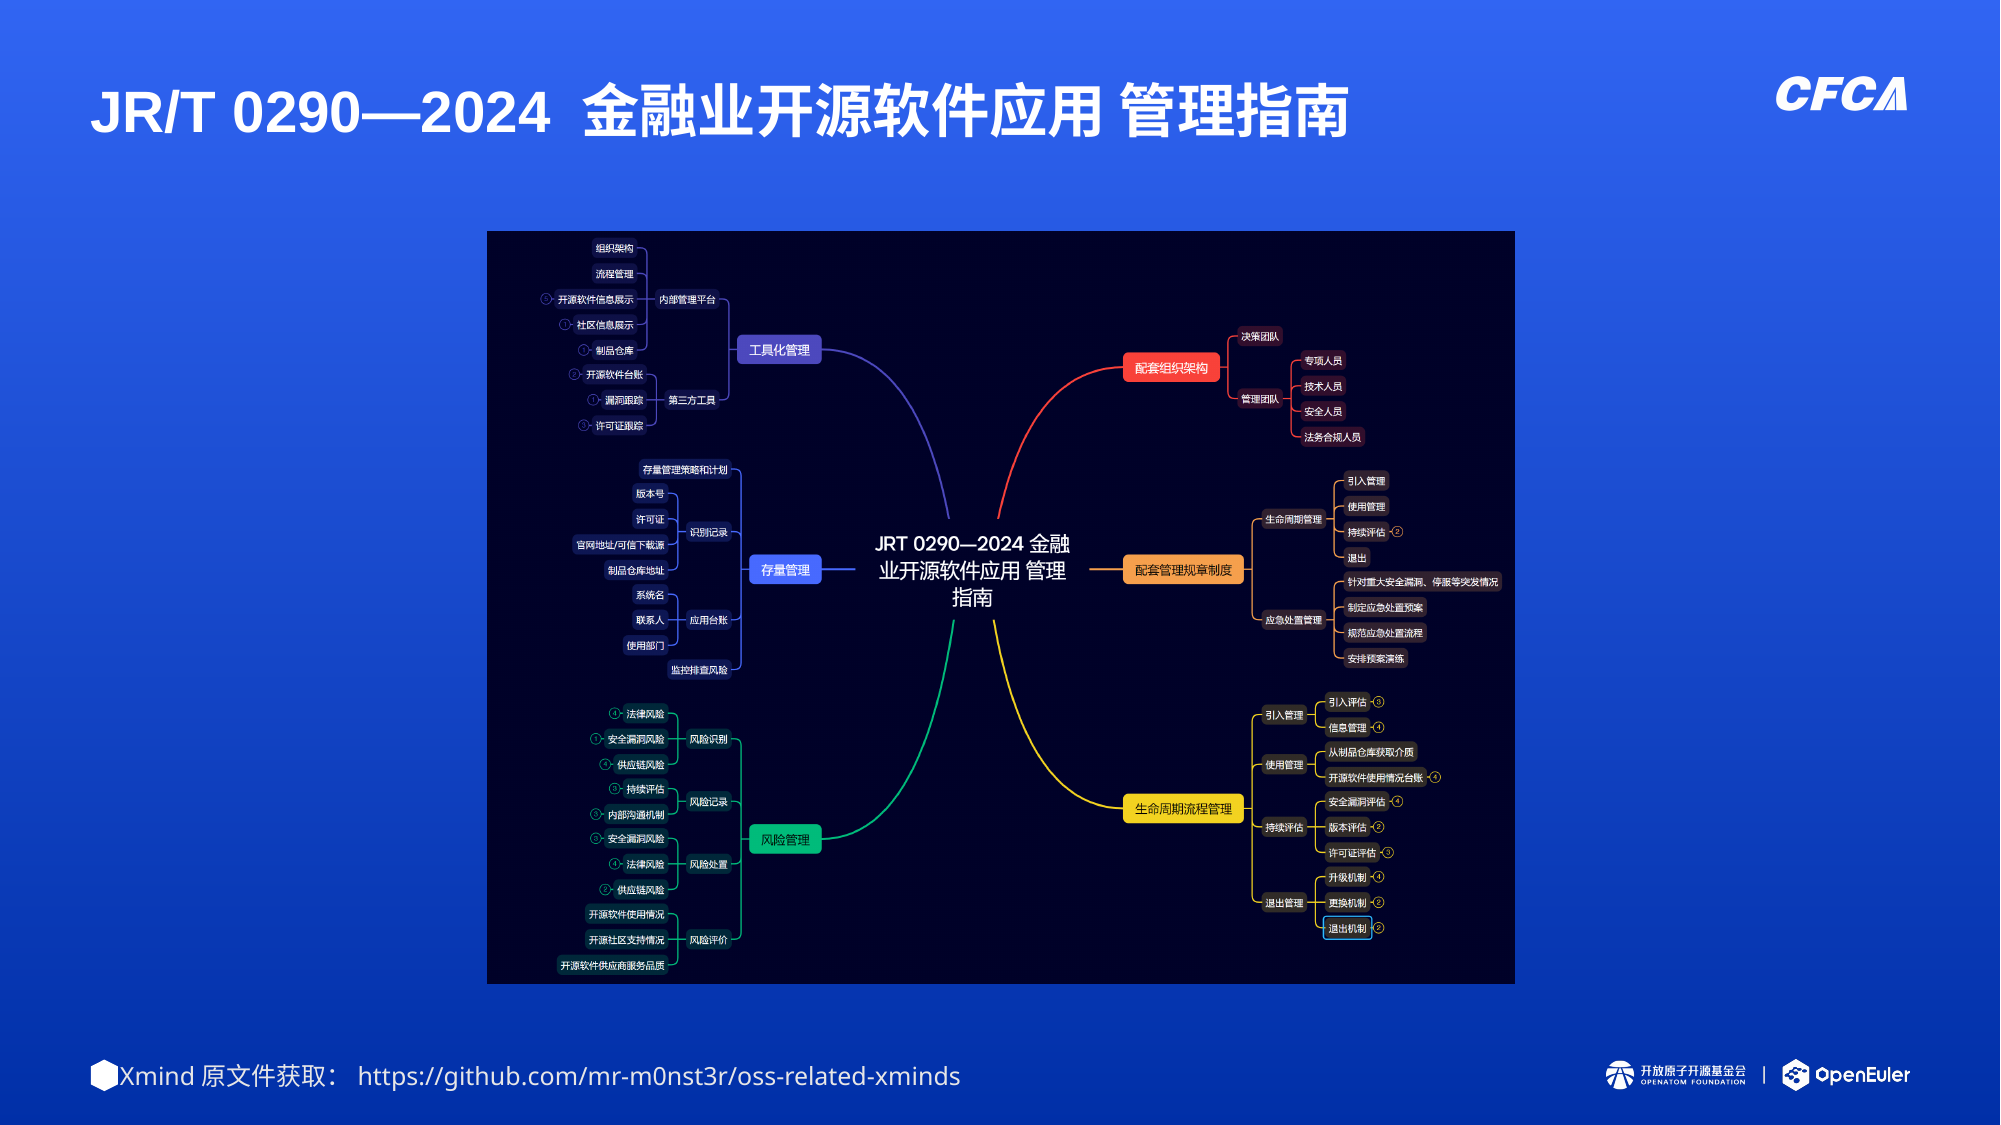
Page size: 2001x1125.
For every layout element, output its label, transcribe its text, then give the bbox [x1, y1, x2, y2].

picture [1606, 1059, 1910, 1091]
picture [487, 231, 1515, 984]
title JR/T 0290—2024 金融业开源软件应用 管理指南 [75, 56, 1927, 163]
slide_number [73, 1045, 136, 1106]
text_box Xmind原文件获取：https://github.com/mr-m0nst3r/oss-related-xminds [104, 1052, 977, 1098]
